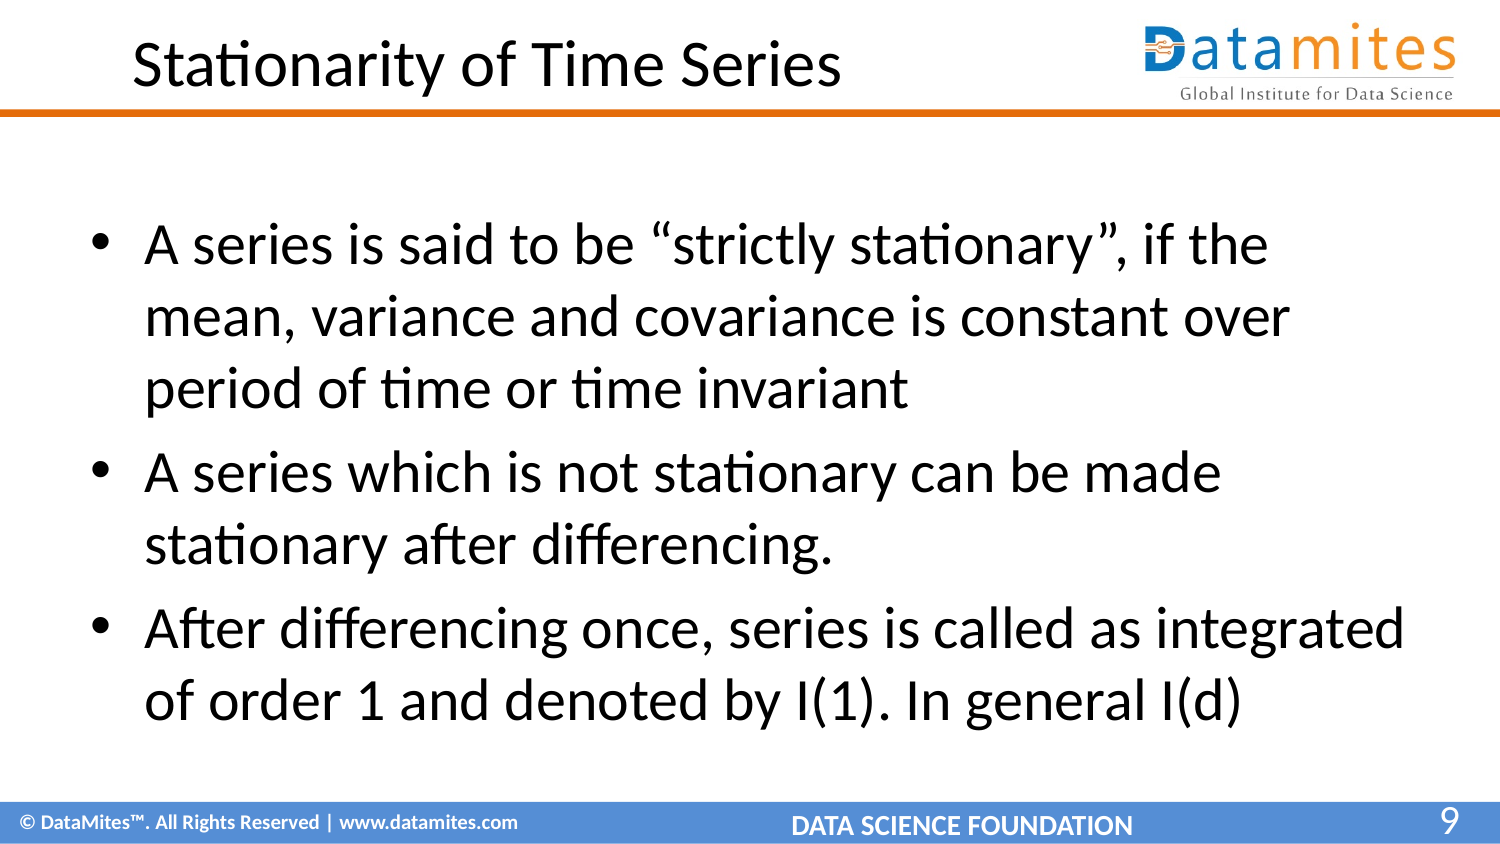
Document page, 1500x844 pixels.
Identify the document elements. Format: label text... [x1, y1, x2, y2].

footer DATA SCIENCE FOUNDATION [624, 798, 1300, 844]
picture [1137, 19, 1463, 104]
slide_number 9 [1412, 795, 1475, 841]
list A series is said to be “strictly stationary”, if the mean, variance and covariance is constant over period of time or time invariant A series which is not stationary can be made stationary after differencing. After differencing once, series is called as integrated of order 1 and denoted by I(1). In general I(d) [75, 196, 1425, 754]
title Stationarity of Time Series [75, 21, 900, 98]
